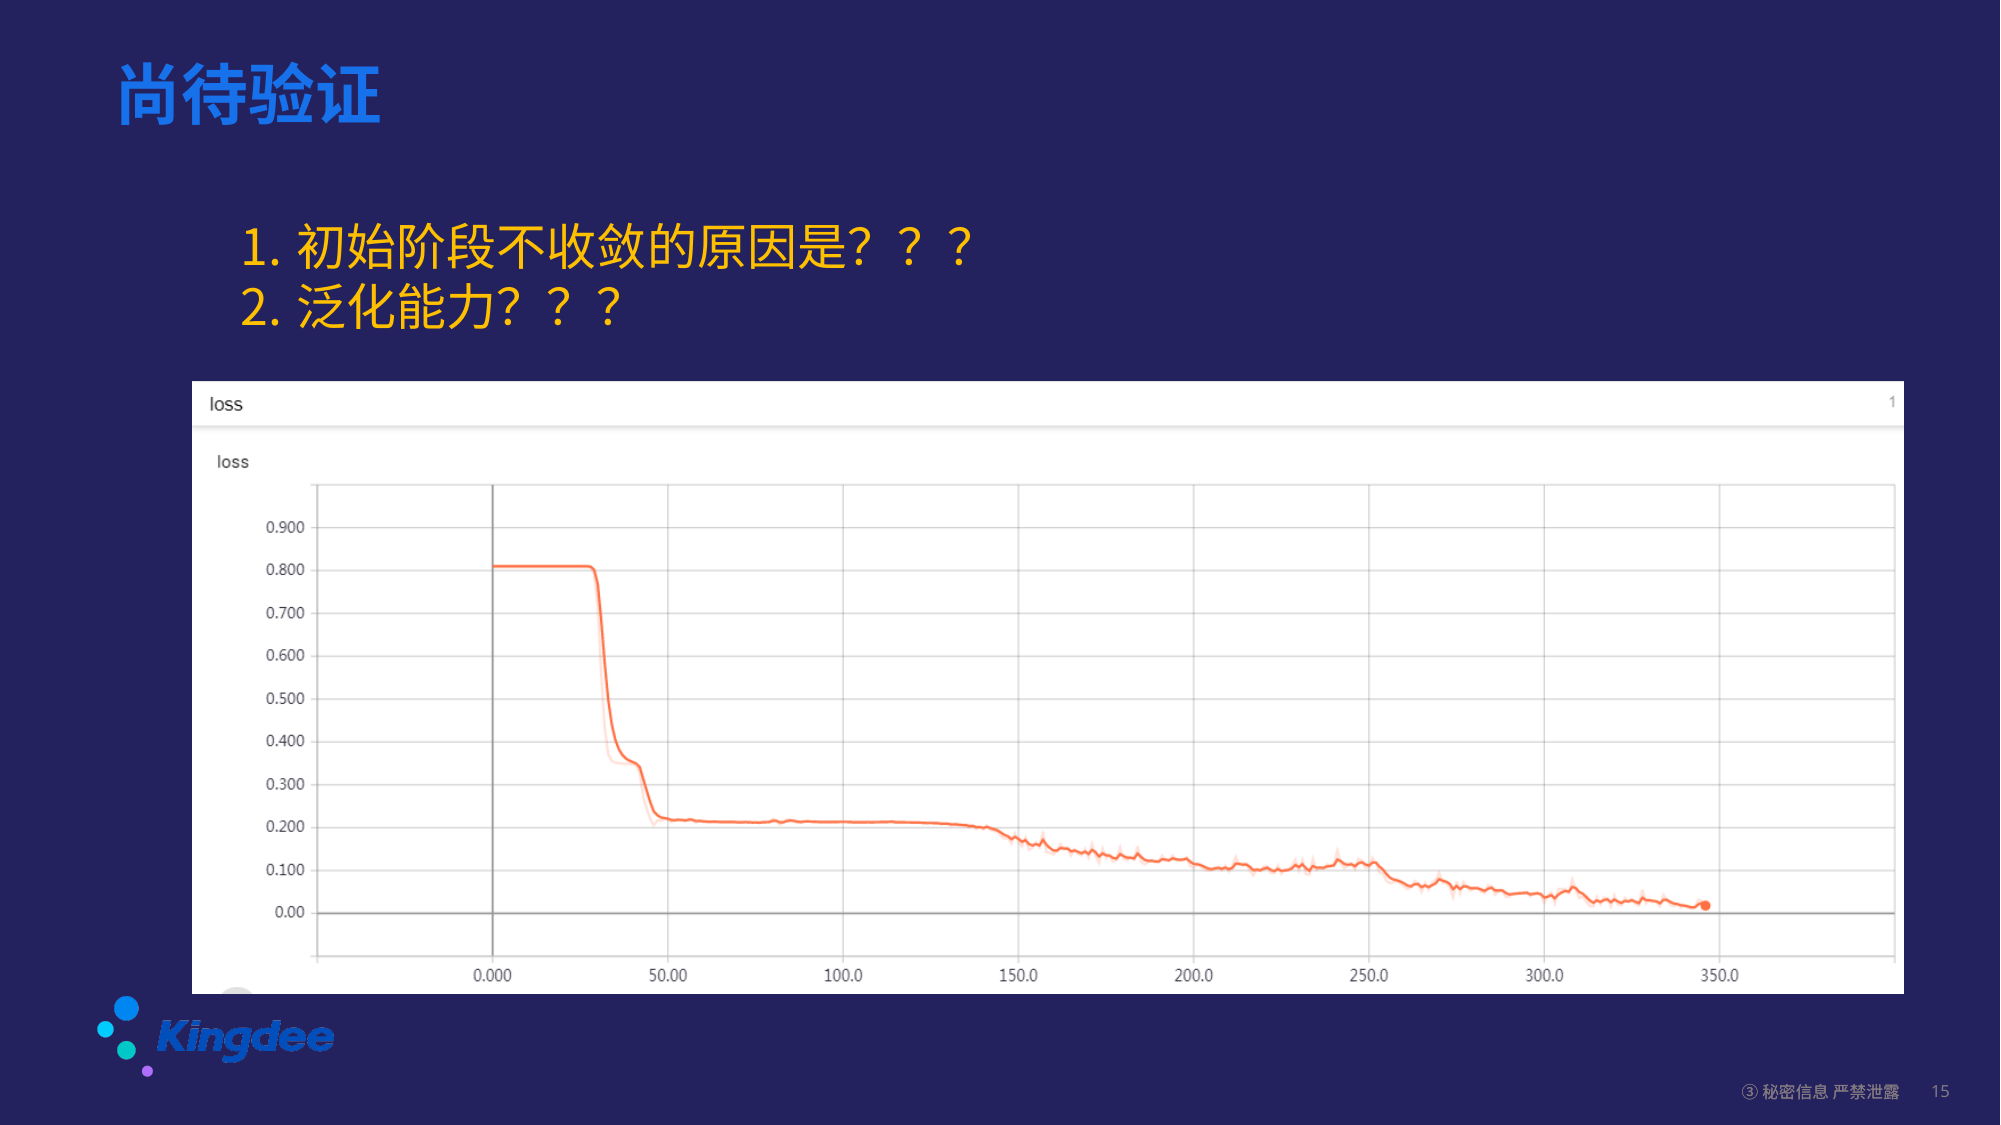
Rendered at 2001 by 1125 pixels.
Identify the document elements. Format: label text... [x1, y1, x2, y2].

text_box 初始阶段不收敛的原因是？？？ 泛化能力？？？ [225, 207, 1121, 343]
title 尚待验证 [99, 45, 1900, 233]
picture [192, 381, 1904, 994]
picture [97, 995, 334, 1077]
